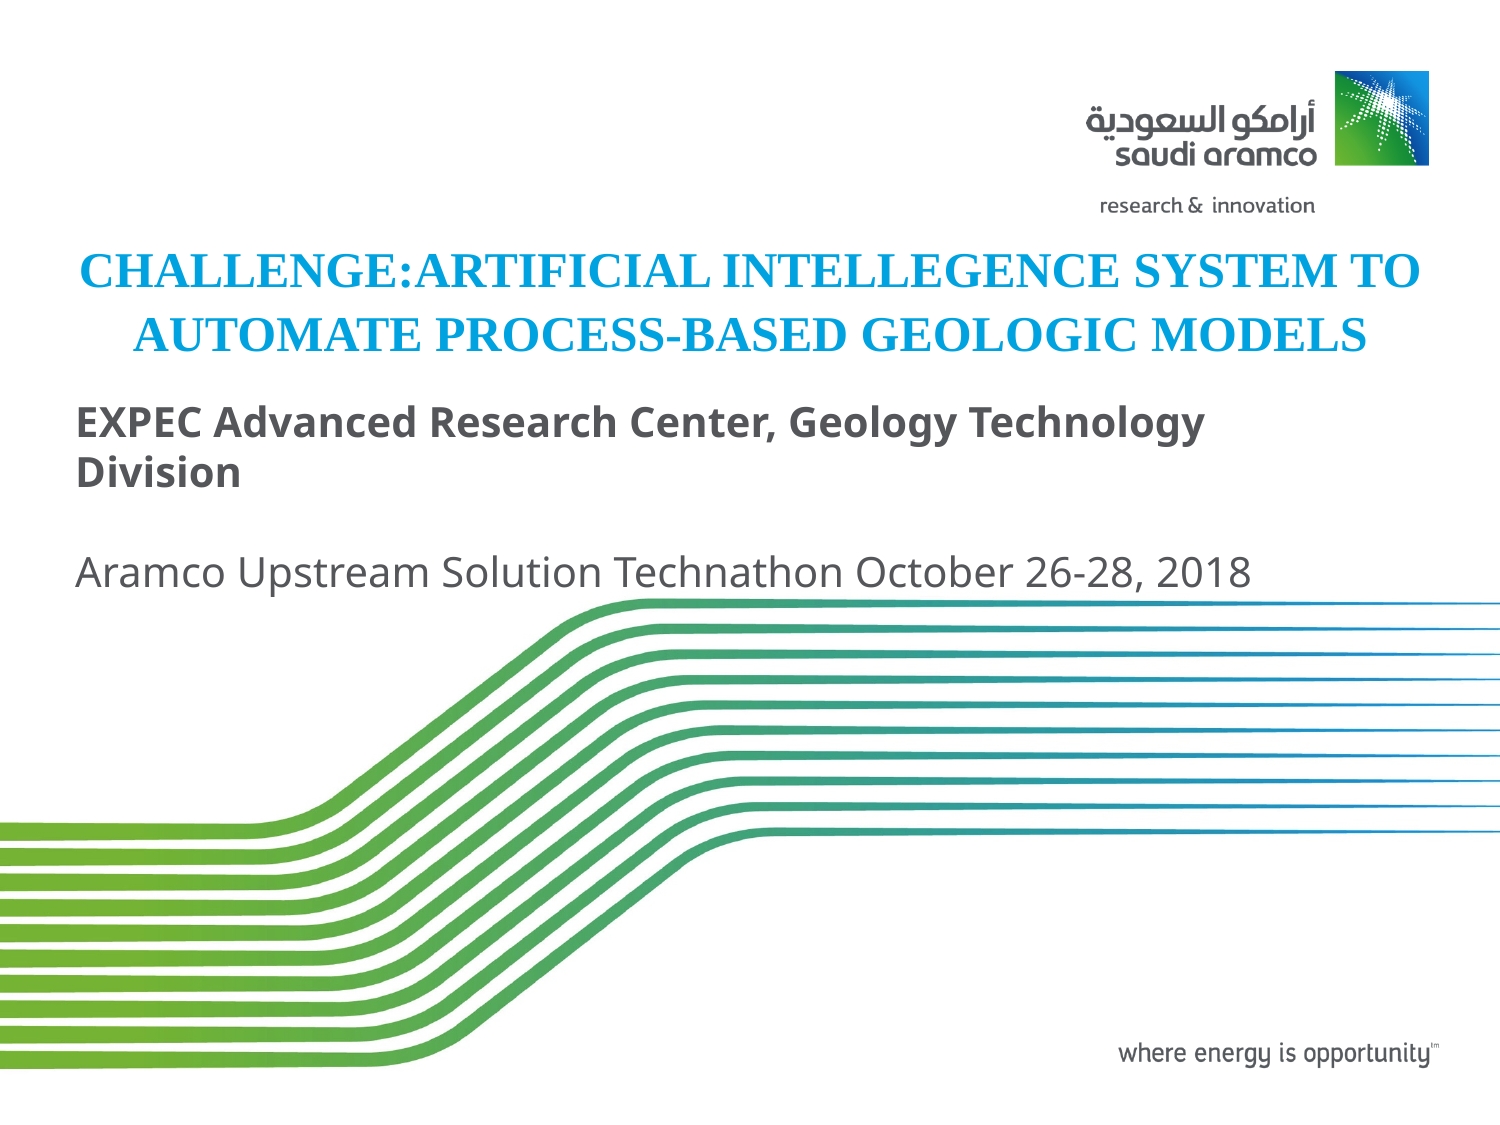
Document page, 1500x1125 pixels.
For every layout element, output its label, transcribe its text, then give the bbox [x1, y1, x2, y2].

picture [0, 568, 1500, 1125]
subtitle EXPEC Advanced Research Center, Geology Technology Division Aramco Upstream Solution Technathon October 26-28, 2018 [75, 388, 1362, 618]
title CHALLENGE:ARTIFICIAL INTELLEGENCE SYSTEM TO AUTOMATE PROCESS-BASED GEOLOGIC MODELS [75, 225, 1426, 492]
picture [1086, 71, 1429, 213]
